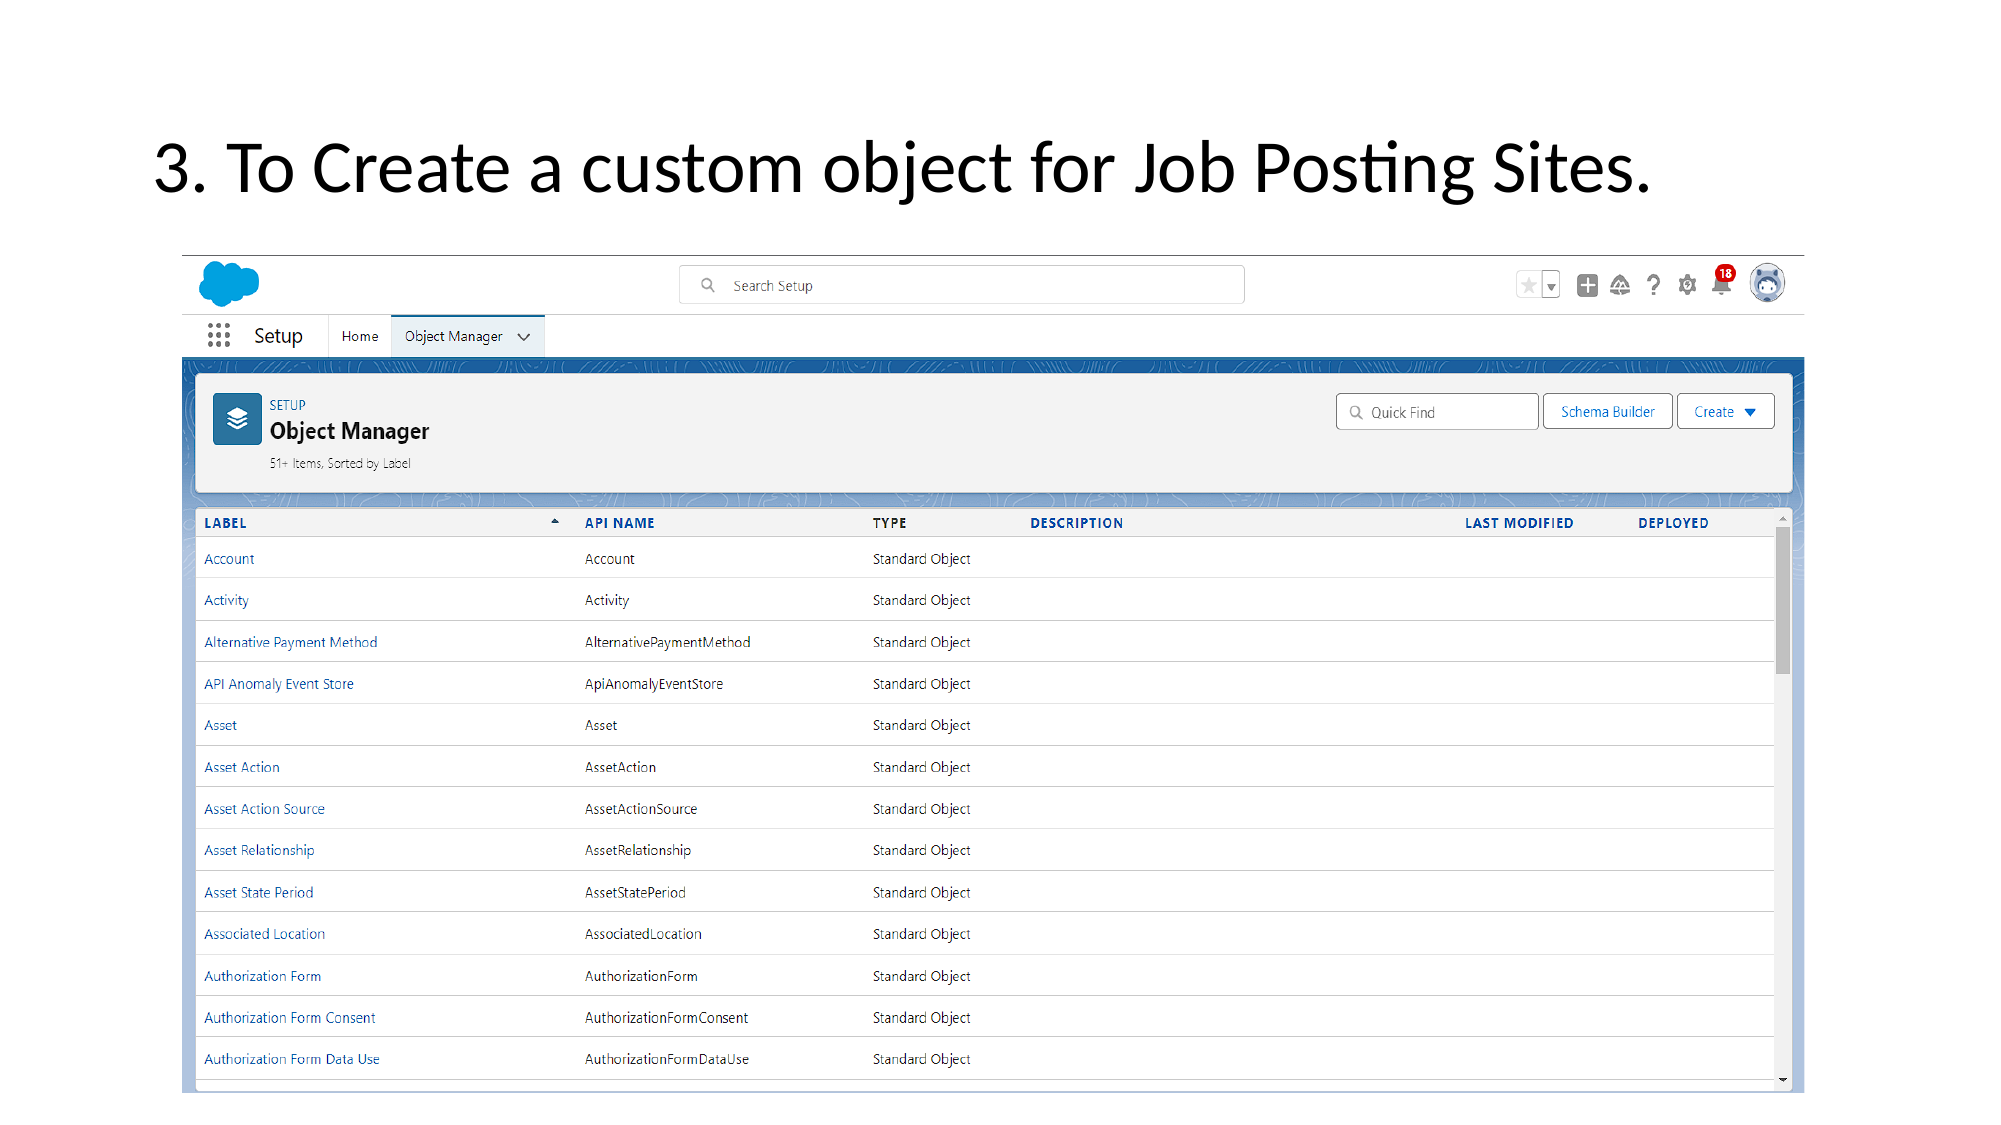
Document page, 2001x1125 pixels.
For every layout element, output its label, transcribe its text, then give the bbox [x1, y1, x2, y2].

title 3. To Create a custom object for Job Posting Sites. [137, 59, 1863, 278]
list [182, 255, 1805, 1093]
